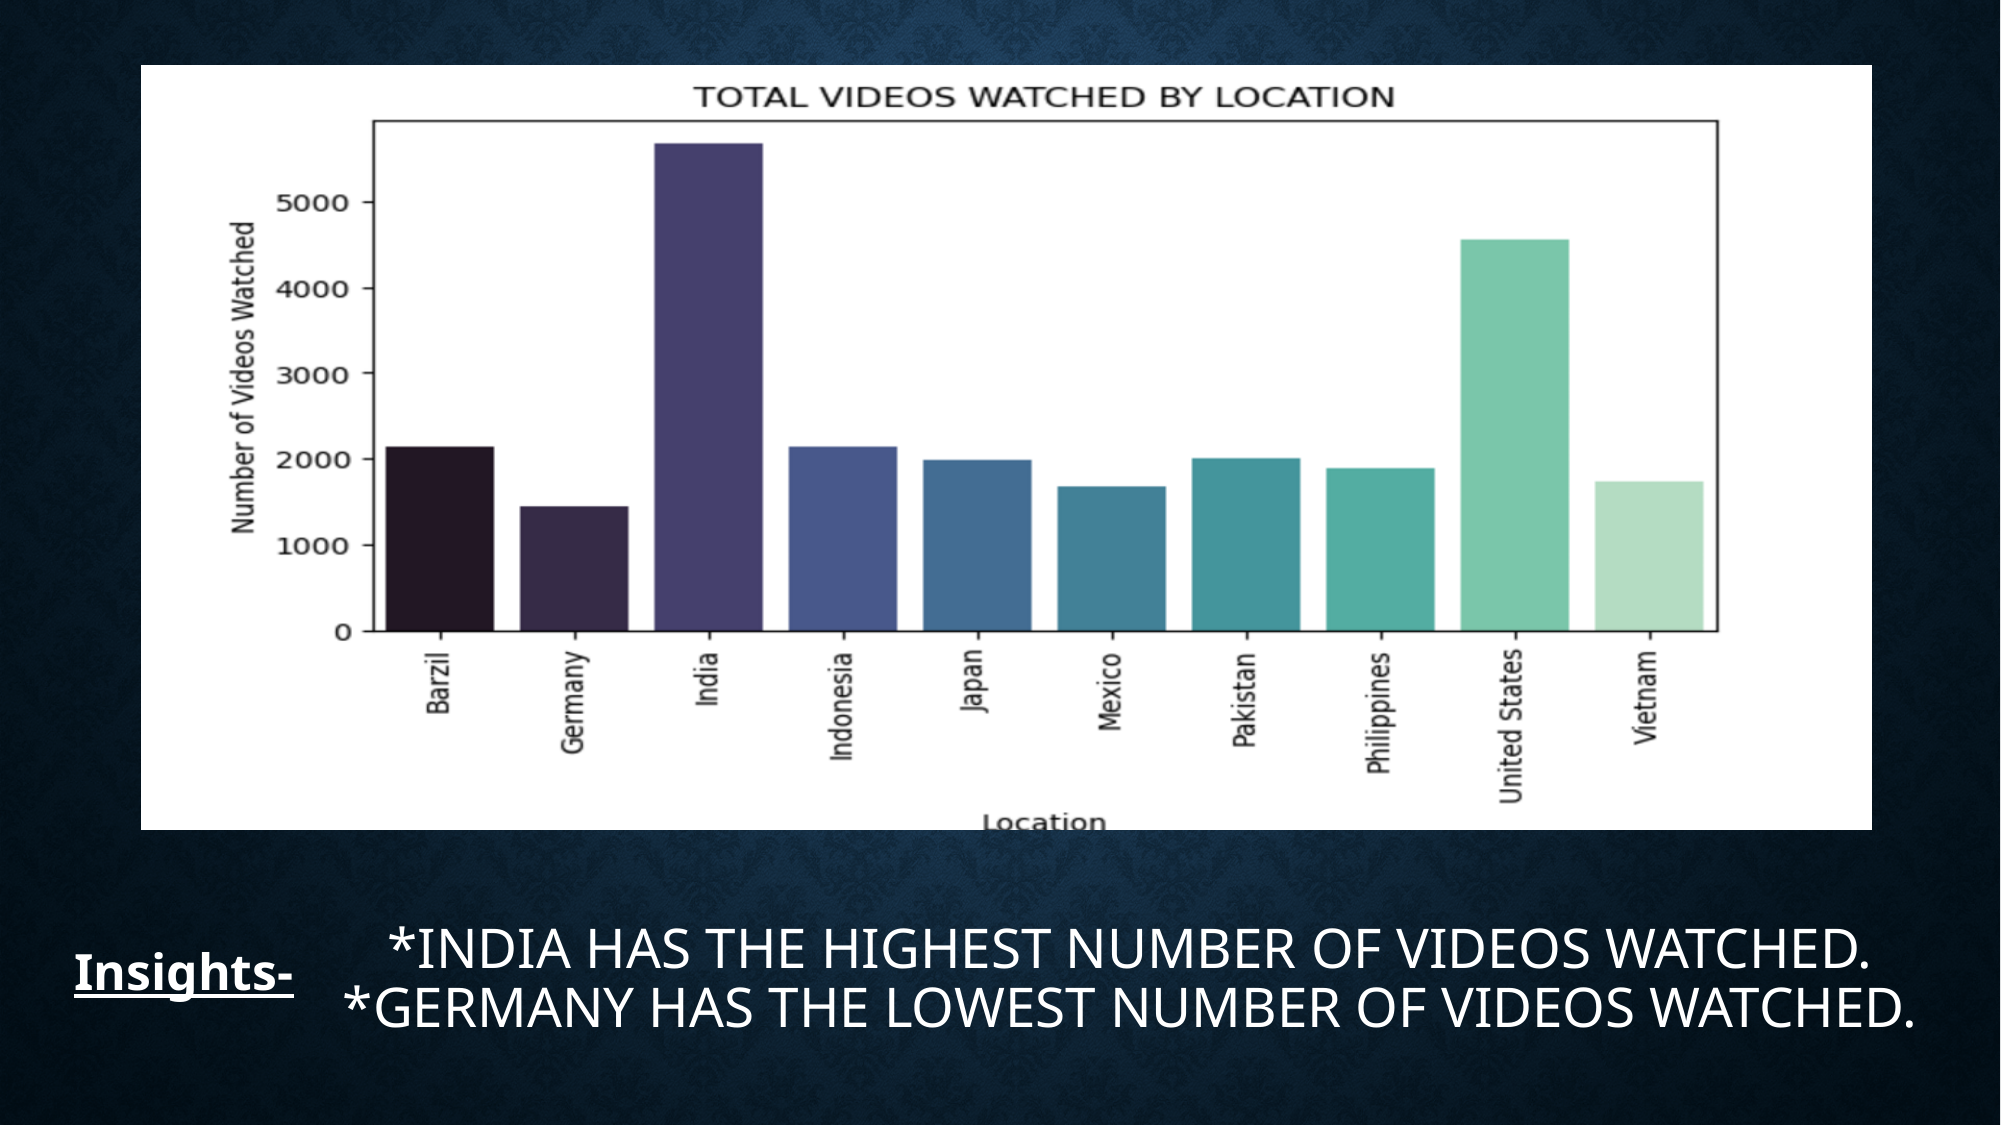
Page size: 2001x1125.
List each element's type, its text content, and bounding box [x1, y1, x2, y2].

title *India has the highest number of videos watched. *Germany has the lowest number of videos watched. [319, 907, 1941, 1125]
picture [140, 65, 1873, 830]
text_box Insights- [59, 932, 320, 1008]
